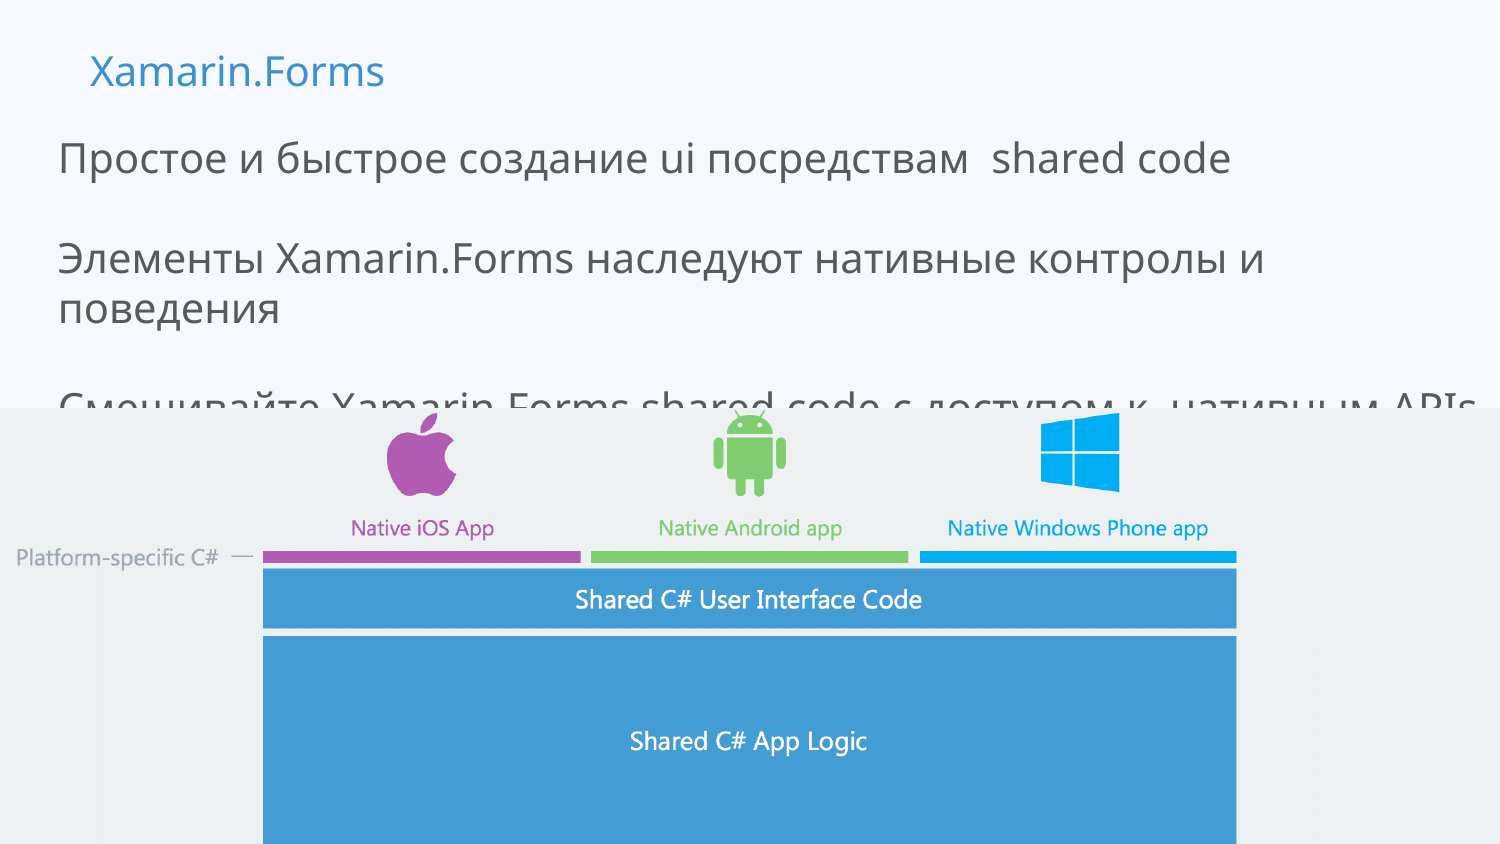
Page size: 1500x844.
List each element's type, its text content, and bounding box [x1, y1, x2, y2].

title Xamarin.Forms [75, 37, 1425, 102]
picture [0, 0, 1500, 844]
text_box Простое и быстрое создание ui посредствам shared code Элементы Xamarin.Forms наследуют нативные контролы и поведения Смешивайте Xamarin.Forms shared code с доступом к нативным APIs [43, 124, 1500, 407]
